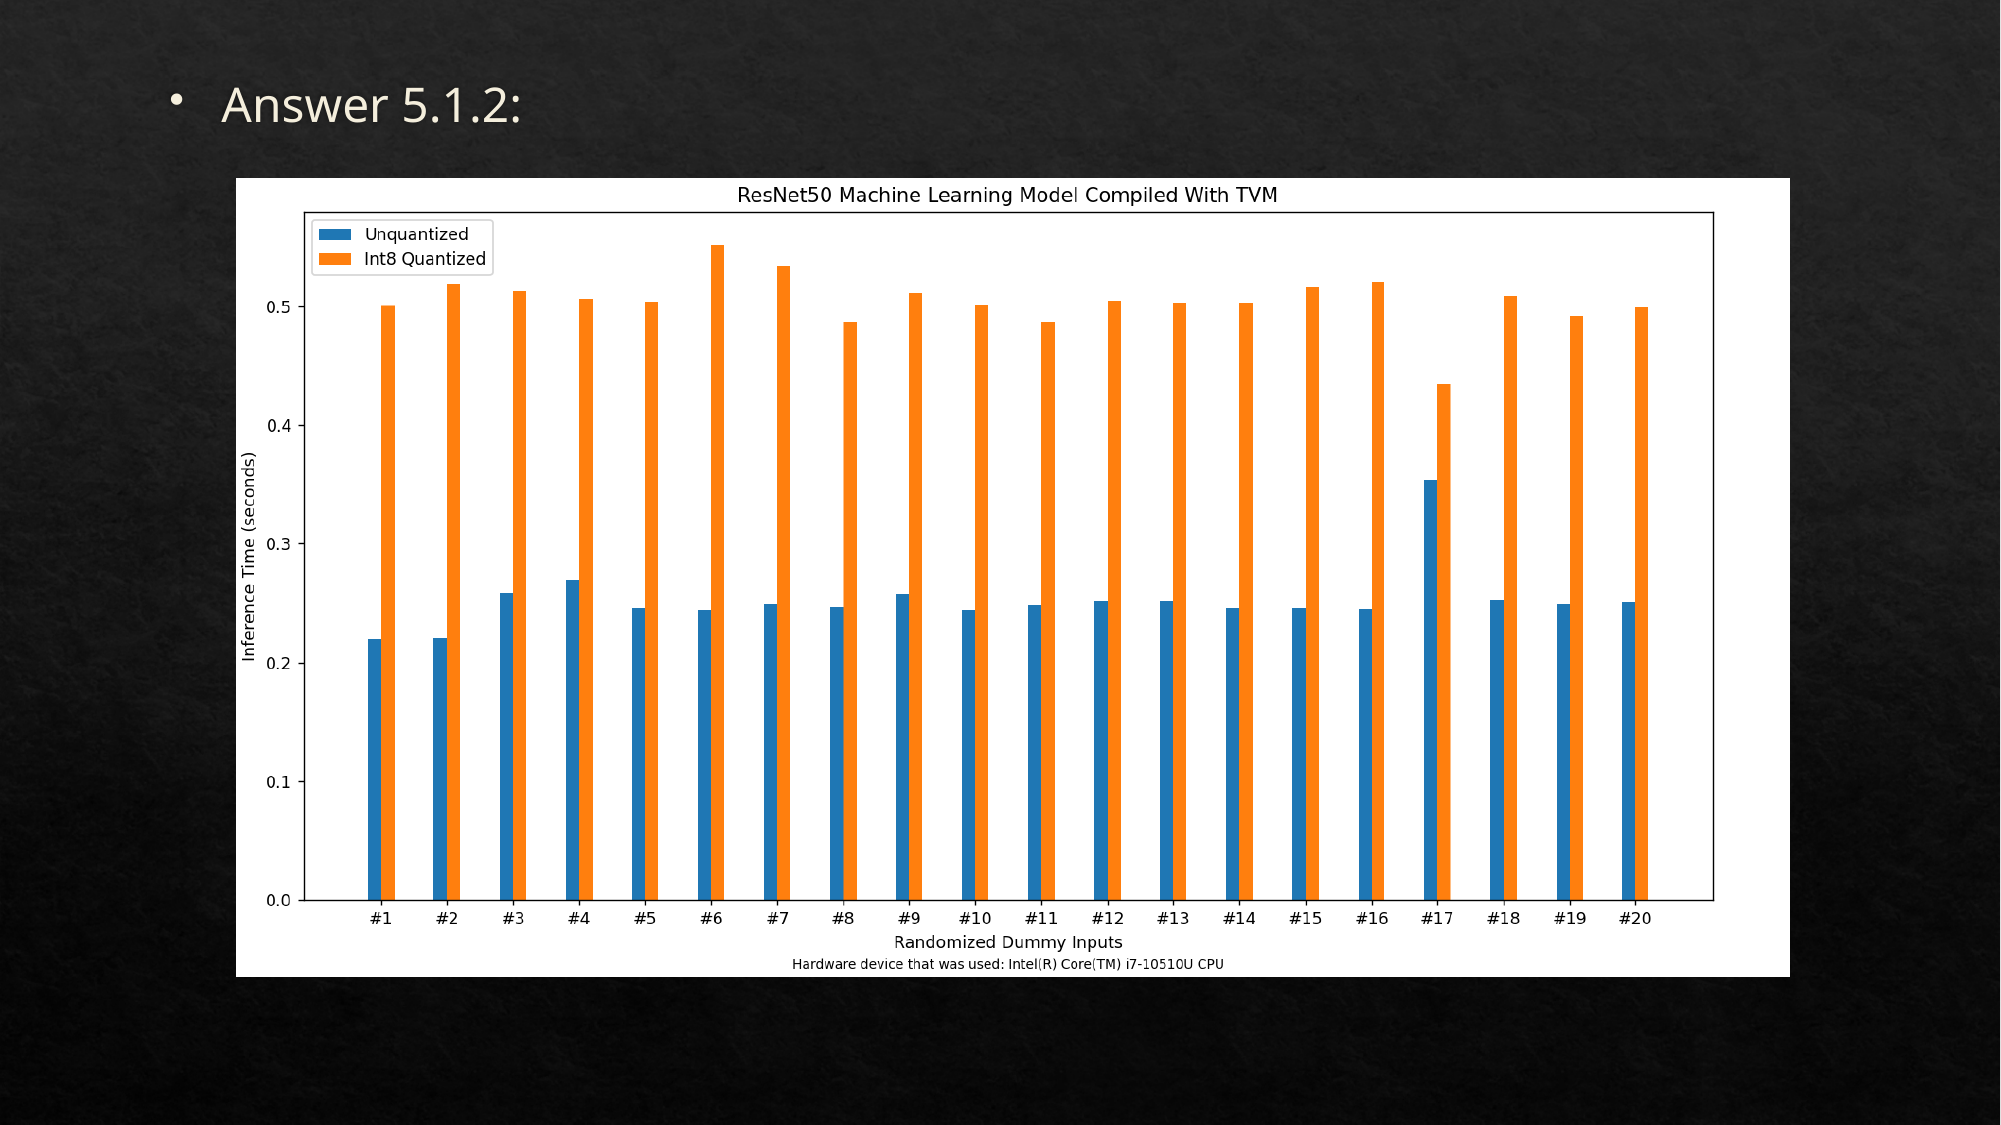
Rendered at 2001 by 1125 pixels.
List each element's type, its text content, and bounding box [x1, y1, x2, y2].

list Answer 5.1.2: [149, 61, 1849, 1107]
picture [236, 178, 1790, 977]
